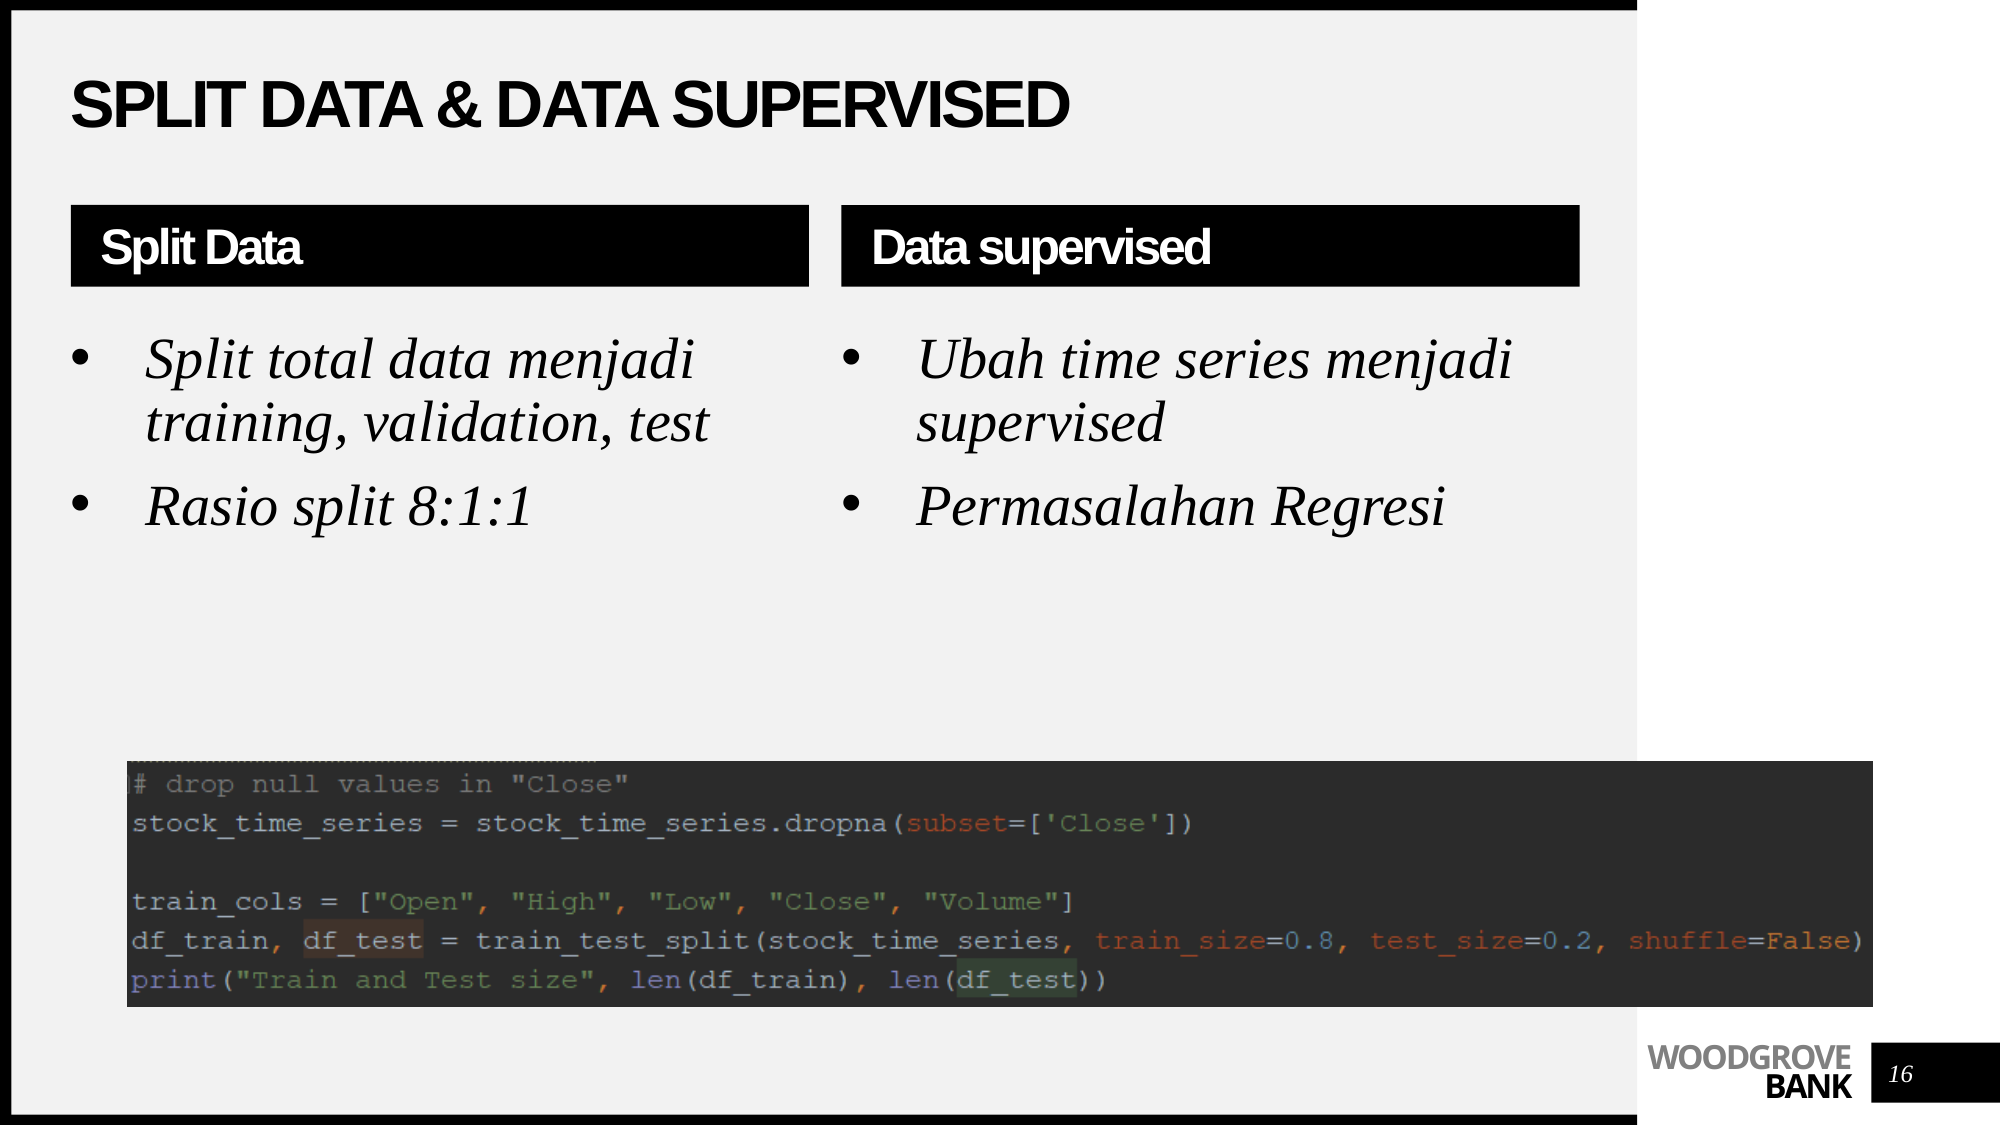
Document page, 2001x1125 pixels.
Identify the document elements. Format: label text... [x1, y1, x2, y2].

title Split data & Data supervised [70, 70, 1580, 142]
text_box Ubah time series menjadi supervised Permasalahan Regresi [841, 381, 1692, 538]
text_box Split total data menjadi training, validation, test Rasio split 8:1:1 [70, 381, 809, 538]
picture [127, 761, 1873, 1007]
list Split Data [70, 204, 809, 287]
slide_number 16 [1877, 1050, 1924, 1096]
list Data supervised [841, 205, 1580, 287]
